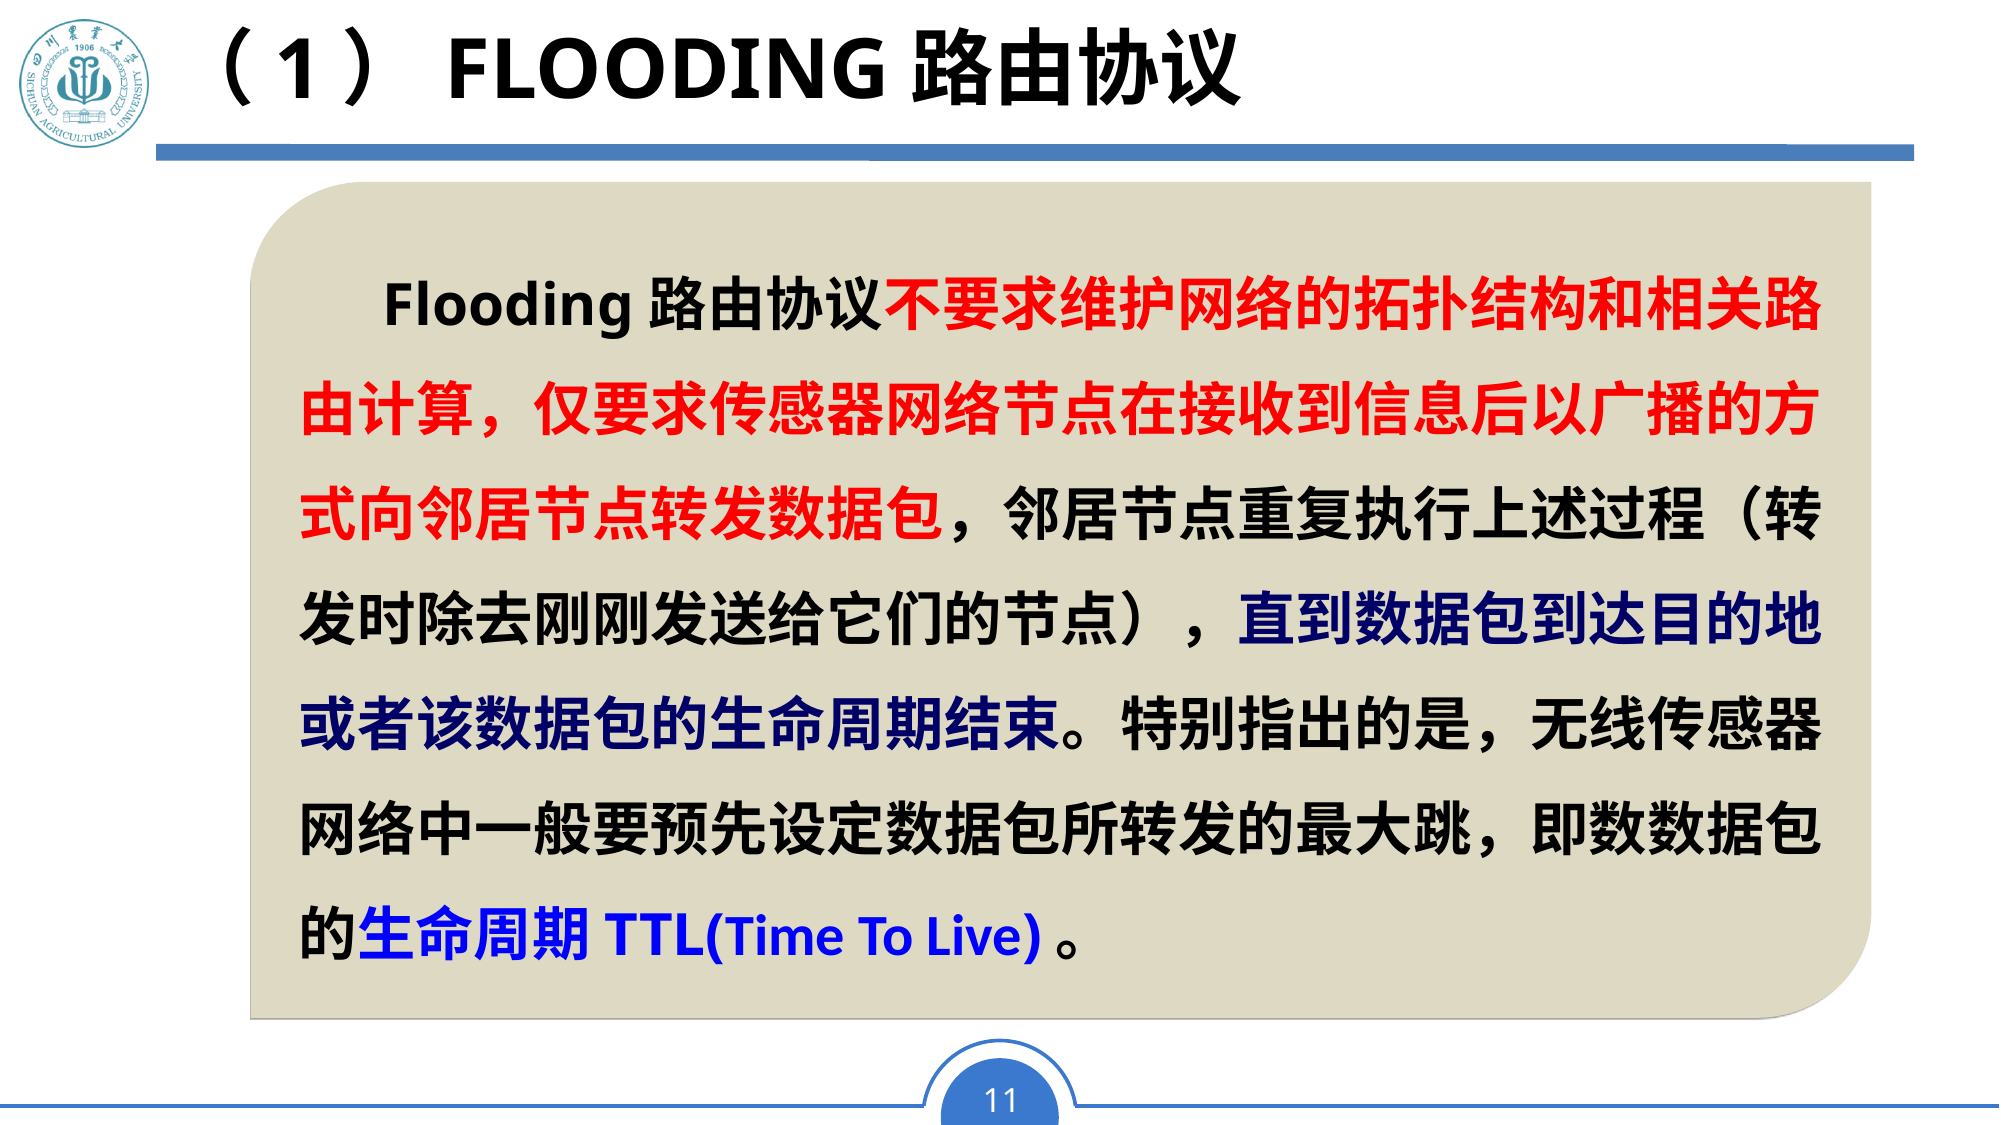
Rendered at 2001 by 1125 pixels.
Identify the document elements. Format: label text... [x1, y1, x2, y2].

text_box Flooding路由协议不要求维护网络的拓扑结构和相关路由计算，仅要求传感器网络节点在接收到信息后以广播的方式向邻居节点转发数据包，邻居节点重复执行上述过程（转发时除去刚刚发送给它们的节点），直到数据包到达目的地或者该数据包的生命周期结束。特别指出的是，无线传感器网络中一般要预先设定数据包所转发的最大跳，即数数据包的生命周期TTL(Time To Live)。 [250, 181, 1872, 1018]
title （1）Flooding路由协议 [156, 7, 1910, 146]
